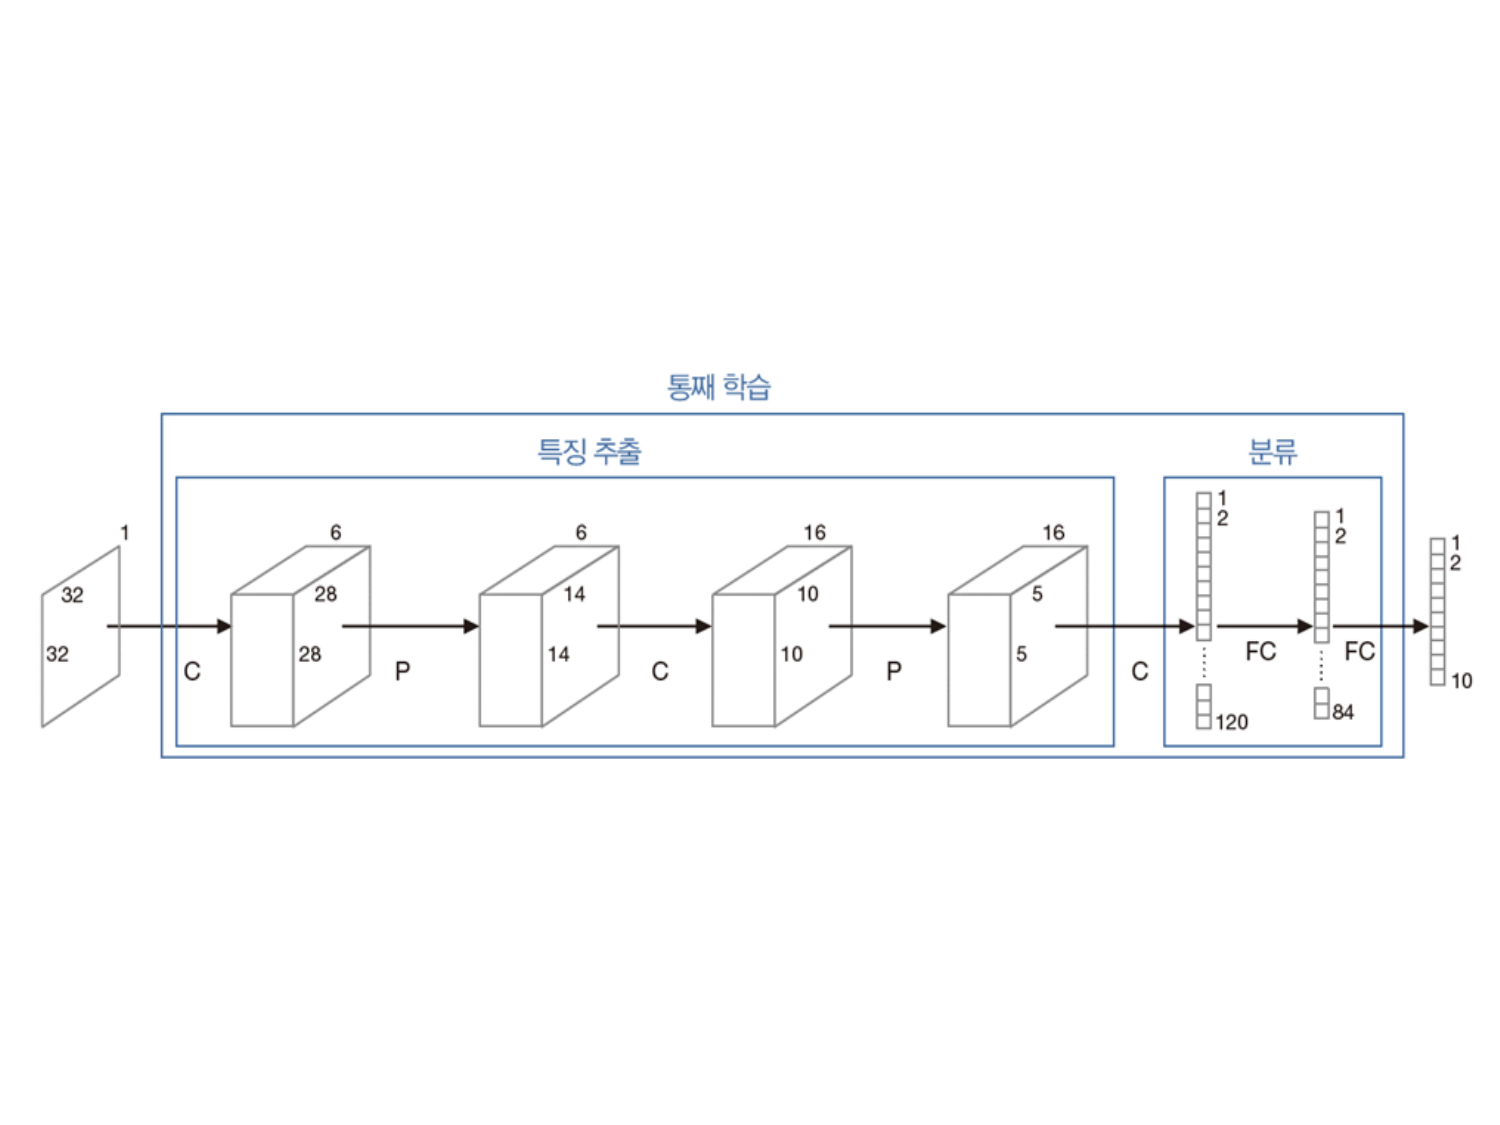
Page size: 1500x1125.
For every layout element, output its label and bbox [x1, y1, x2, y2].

picture [0, 341, 1500, 784]
